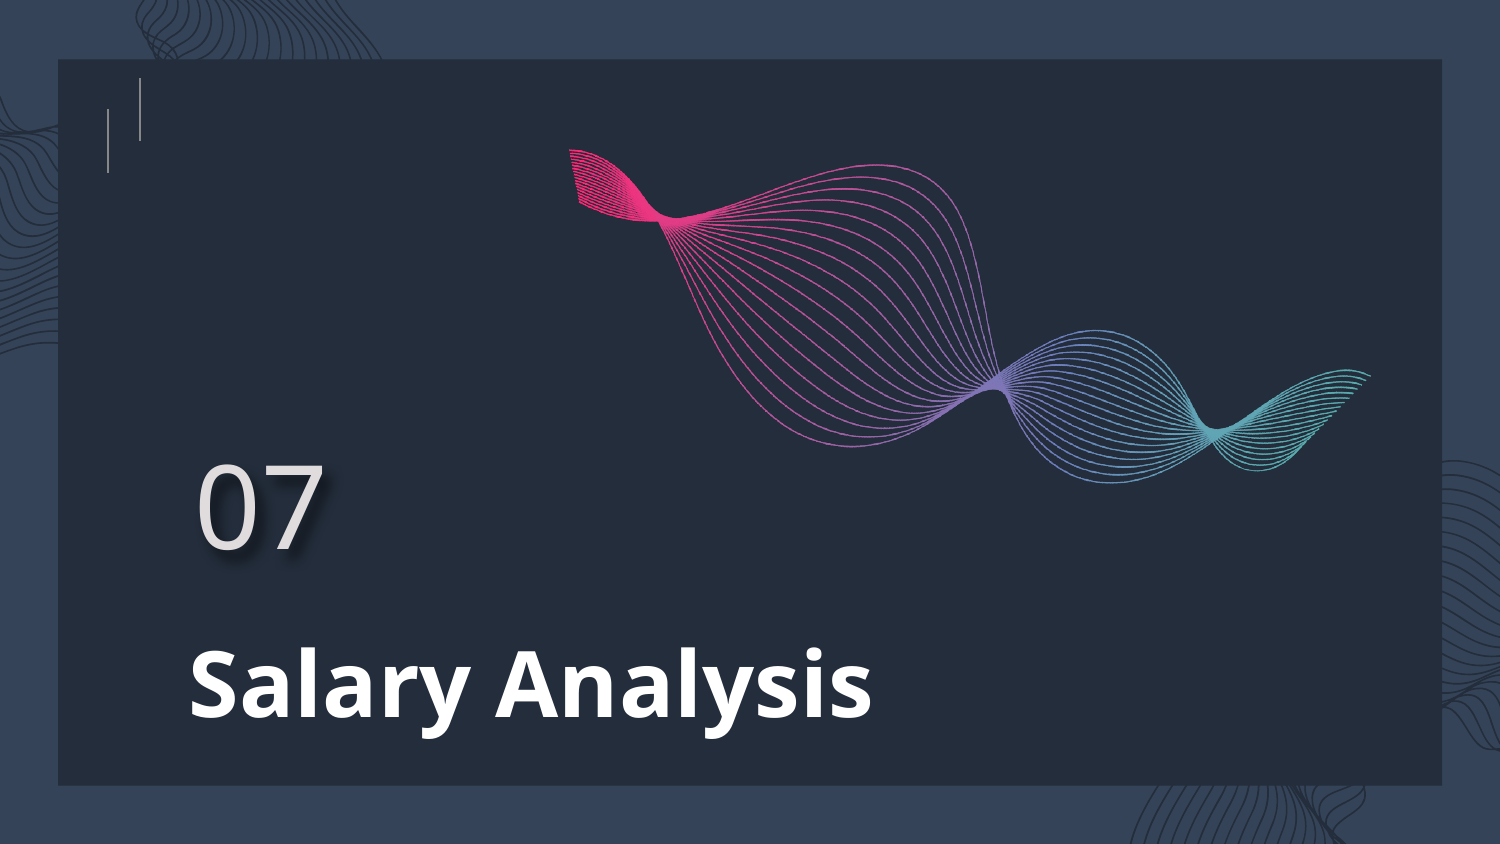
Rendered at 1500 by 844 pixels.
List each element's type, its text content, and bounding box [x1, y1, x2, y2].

title 07 [156, 401, 367, 588]
picture [503, 42, 1382, 624]
title Salary Analysis [143, 556, 1252, 751]
